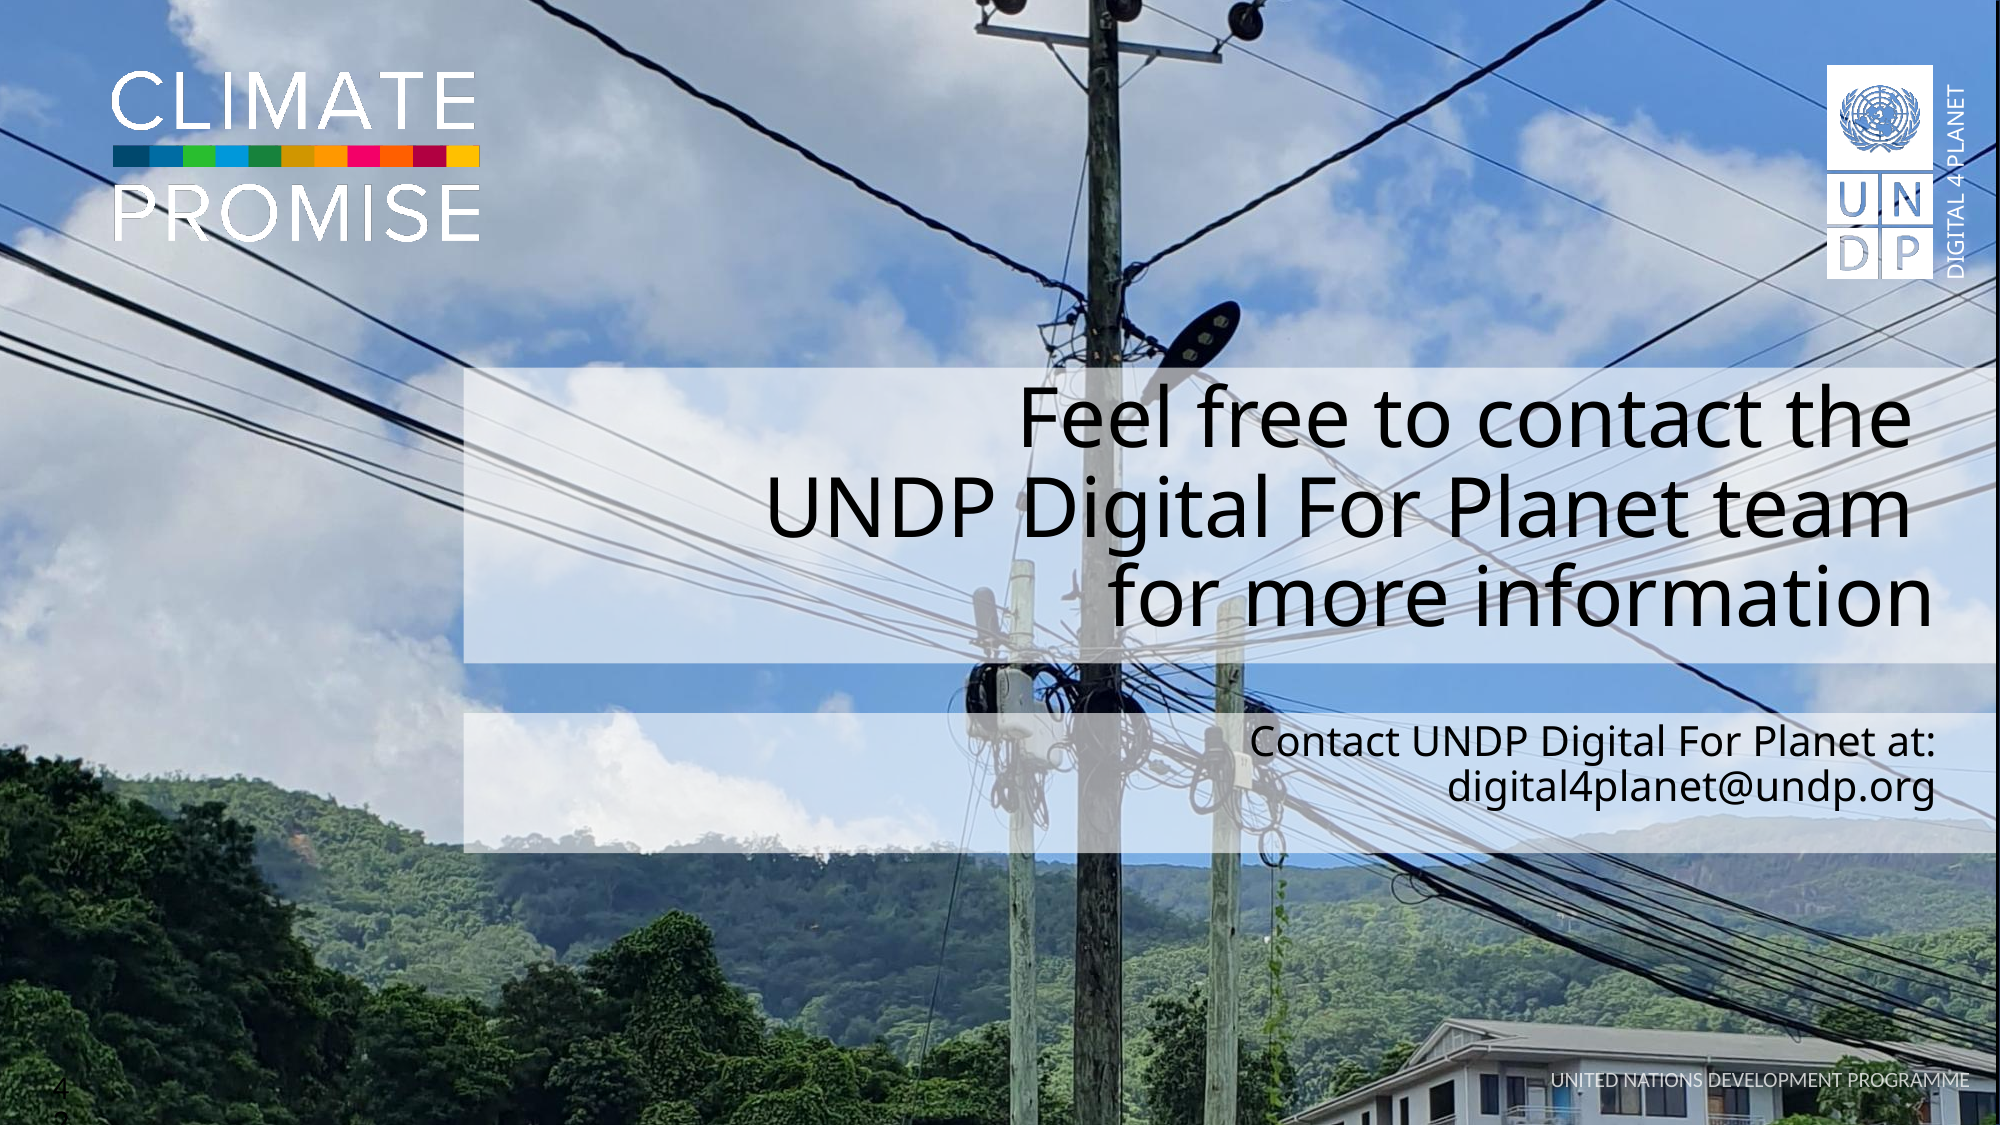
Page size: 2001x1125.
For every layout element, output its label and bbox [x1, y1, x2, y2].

text_box [1996, 0, 2000, 1125]
text_box [1827, 50, 1969, 281]
picture [0, 0, 1996, 1125]
